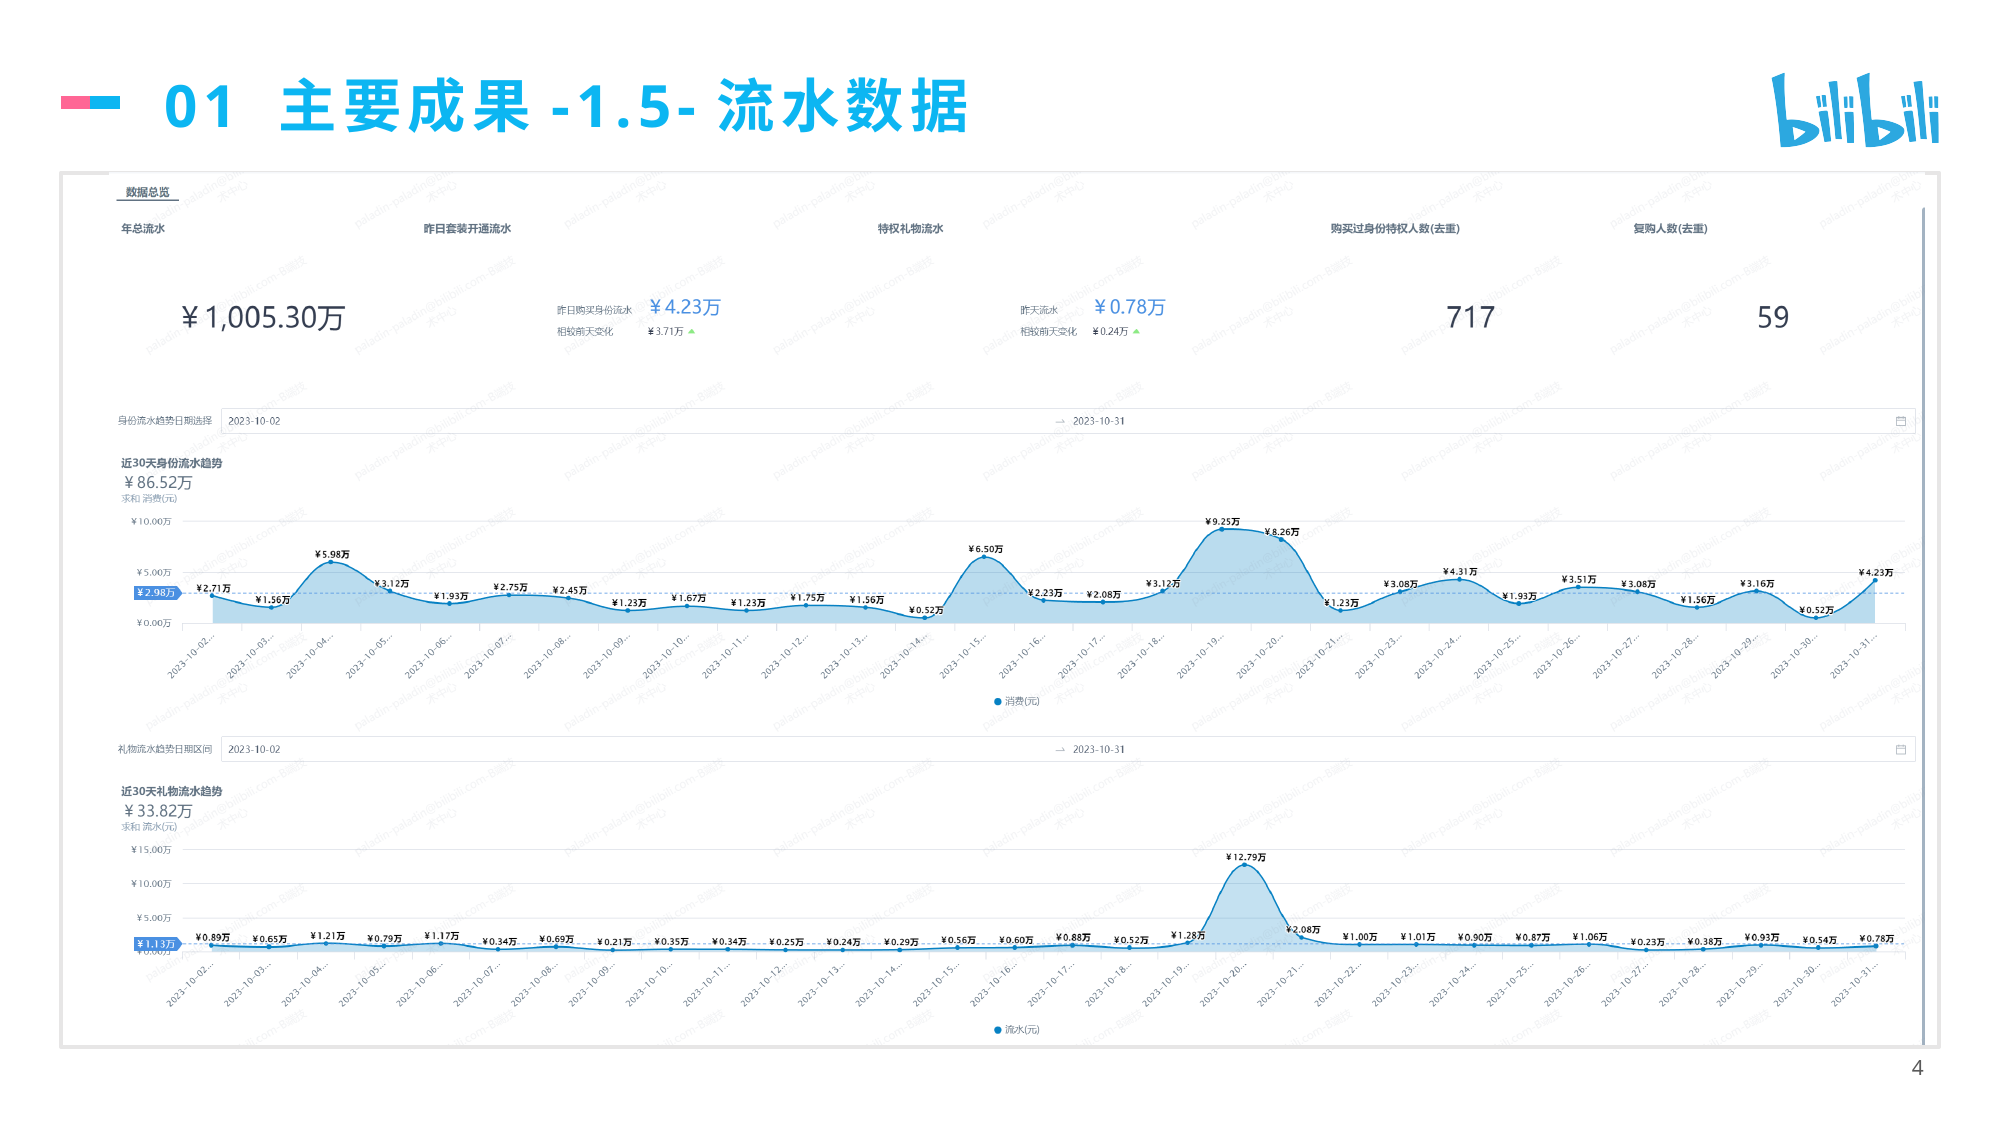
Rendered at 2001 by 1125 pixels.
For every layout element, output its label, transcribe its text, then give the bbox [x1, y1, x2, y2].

title 01 主要成果-1.5-流水数据 [149, 45, 1715, 164]
text_box [59, 171, 1941, 1049]
picture [109, 172, 1925, 1046]
